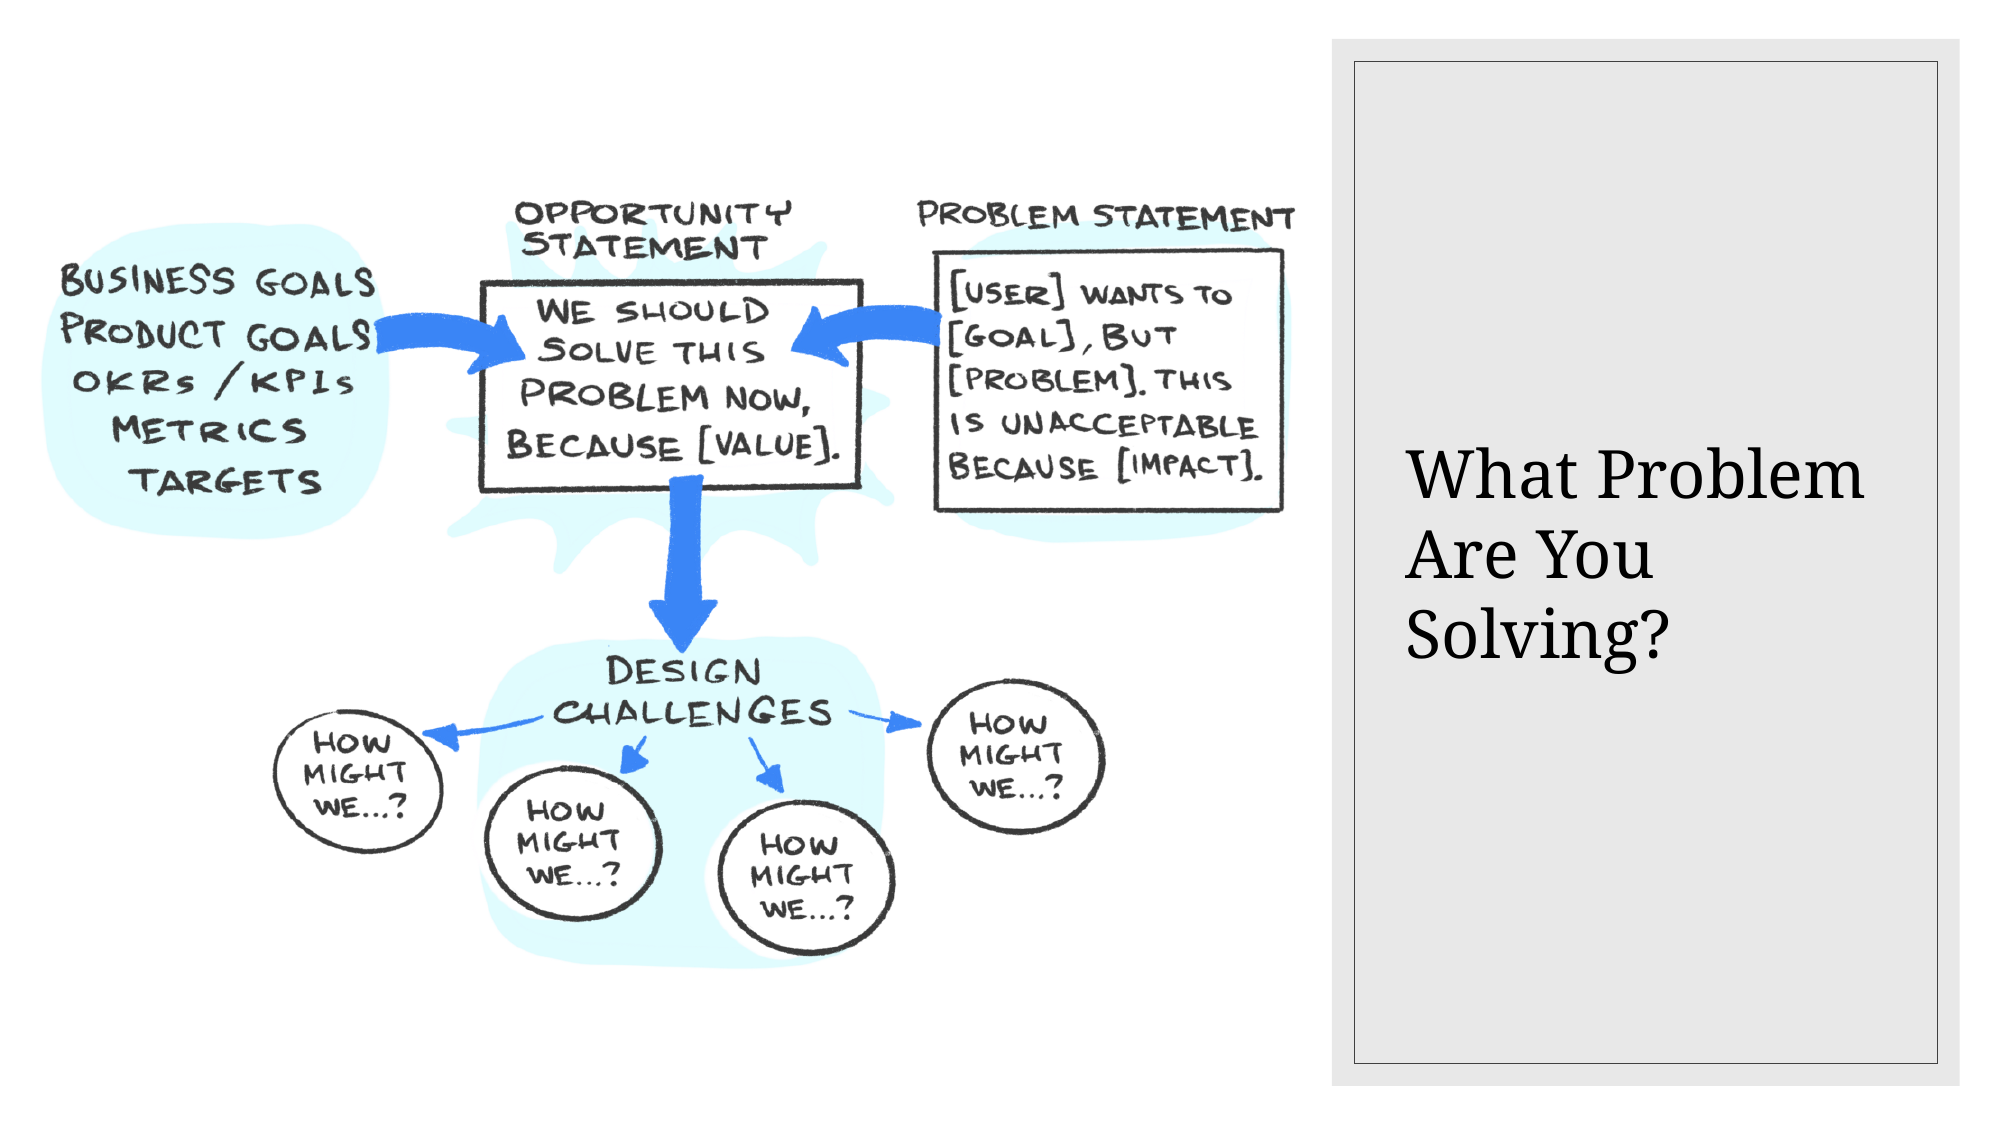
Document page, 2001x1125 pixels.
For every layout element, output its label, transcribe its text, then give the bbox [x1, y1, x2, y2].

picture [37, 141, 1300, 984]
title What Problem Are You Solving? [1390, 409, 1907, 680]
